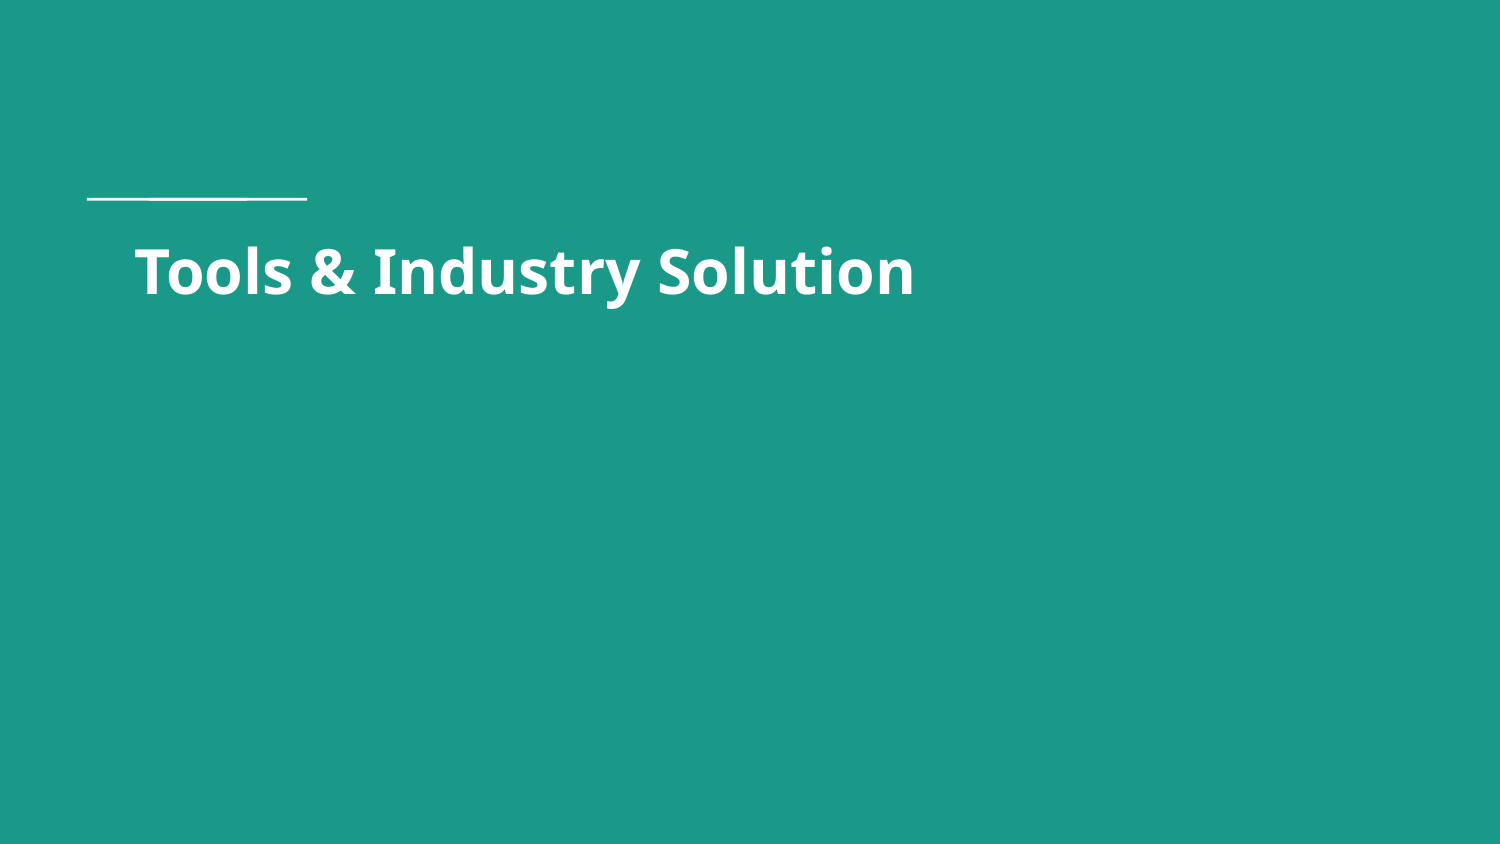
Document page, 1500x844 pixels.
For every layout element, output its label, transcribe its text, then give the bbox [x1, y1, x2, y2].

title Tools & Industry Solution [119, 216, 1381, 466]
